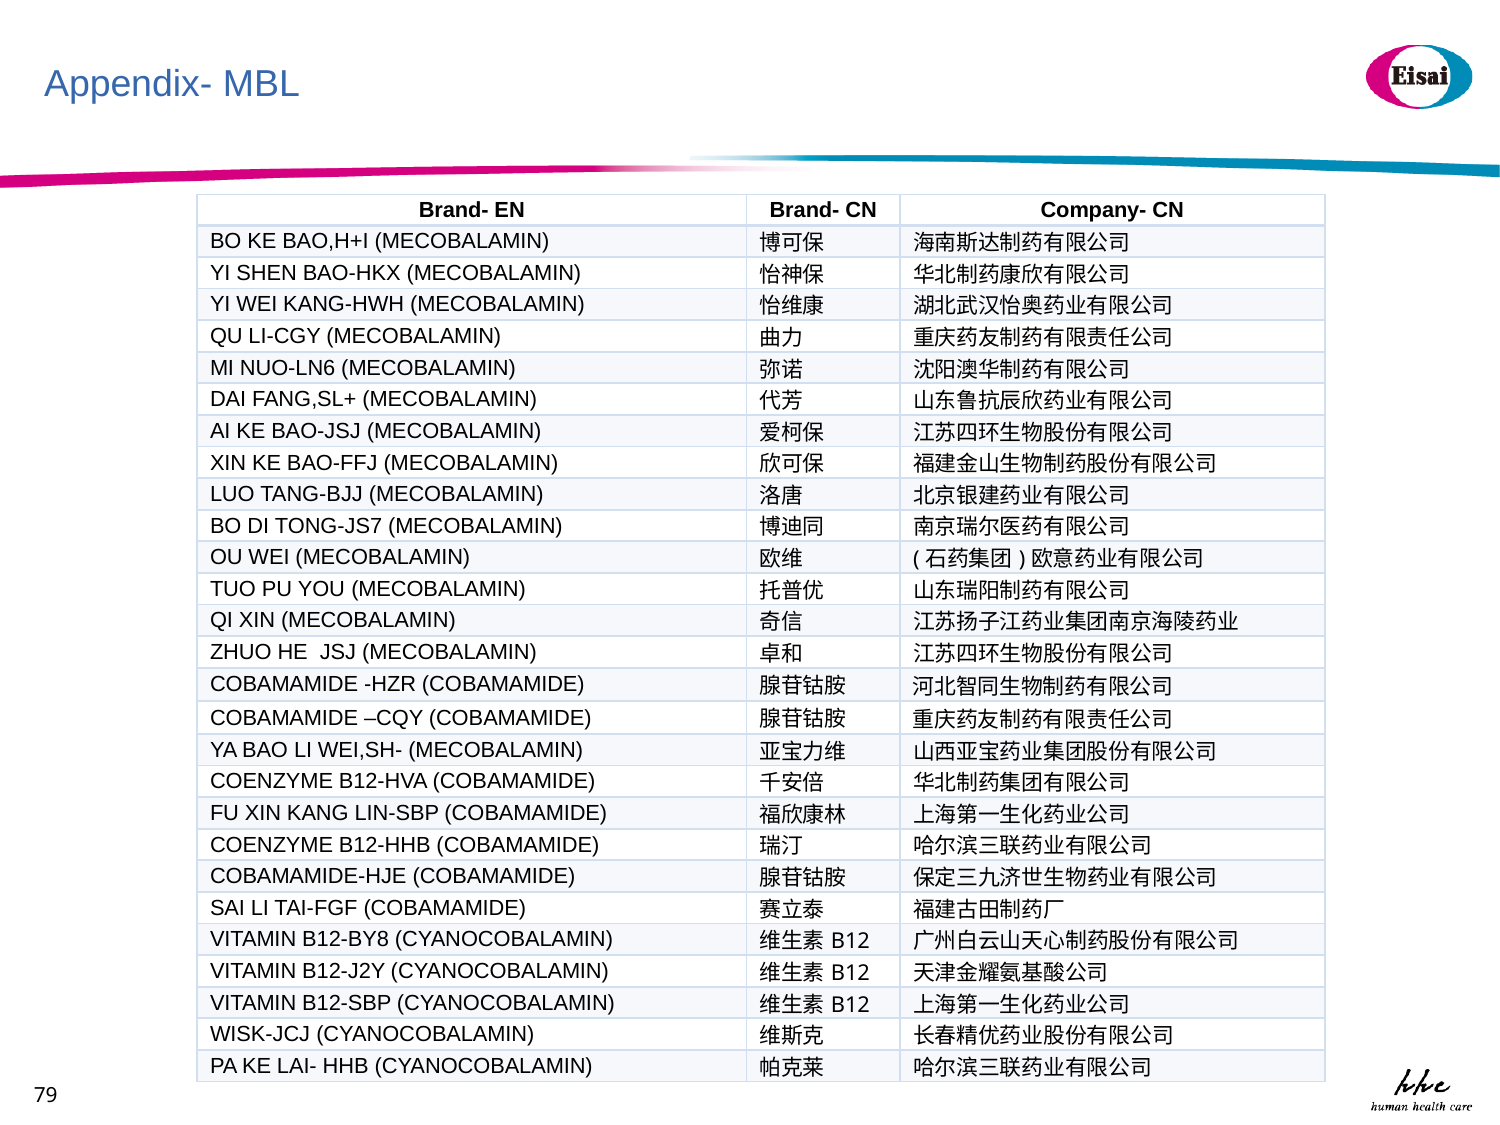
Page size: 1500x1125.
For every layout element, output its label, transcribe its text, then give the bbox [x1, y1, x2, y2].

picture [1436, 45, 1473, 70]
table_cell 代芳 [747, 384, 899, 414]
table_cell QU LI-CGY (MECOBALAMIN) [198, 321, 746, 351]
table_cell 欣可保 [747, 447, 899, 477]
table_cell 欧维 [747, 542, 899, 572]
table_cell 帕克莱 [747, 1051, 899, 1081]
table_cell 广州白云山天心制药股份有限公司 [901, 924, 1324, 954]
table_cell 湖北武汉怡奥药业有限公司 [901, 289, 1324, 319]
table_cell MI NUO-LN6 (MECOBALAMIN) [198, 353, 746, 382]
table_cell XIN KE BAO-FFJ (MECOBALAMIN) [198, 447, 746, 477]
table_cell 沈阳澳华制药有限公司 [901, 353, 1324, 382]
table_cell 哈尔滨三联药业有限公司 [901, 830, 1324, 859]
table_cell PA KE LAI- HHB (CYANOCOBALAMIN) [198, 1051, 746, 1081]
table_cell 维生素B12 [747, 956, 899, 986]
table_cell WISK-JCJ (CYANOCOBALAMIN) [198, 1019, 746, 1049]
table_cell 怡维康 [747, 289, 899, 319]
table_cell 千安倍 [747, 766, 899, 796]
table_cell 南京瑞尔医药有限公司 [901, 511, 1324, 540]
table_cell BO DI TONG-JS7 (MECOBALAMIN) [198, 511, 746, 540]
slide_number 79 [13, 1074, 78, 1115]
table_cell BO KE BAO,H+I (MECOBALAMIN) [198, 227, 746, 256]
table_cell 福建金山生物制药股份有限公司 [901, 447, 1324, 477]
table_cell LUO TANG-BJJ (MECOBALAMIN) [198, 479, 746, 509]
table_cell 曲力 [747, 321, 899, 351]
table_cell VITAMIN B12-SBP (CYANOCOBALAMIN) [198, 988, 746, 1017]
table_cell 华北制药集团有限公司 [901, 766, 1324, 796]
table_cell 天津金耀氨基酸公司 [901, 956, 1324, 986]
table_cell 博迪同 [747, 511, 899, 540]
table_cell 赛立泰 [747, 893, 899, 923]
table_cell 腺苷钴胺 [747, 702, 899, 733]
table_cell DAI FANG,SL+ (MECOBALAMIN) [198, 384, 746, 414]
table_cell (石药集团)欧意药业有限公司 [901, 542, 1324, 572]
table_cell SAI LI TAI-FGF (COBAMAMIDE) [198, 893, 746, 923]
table_cell 上海第一生化药业公司 [901, 988, 1324, 1017]
table_cell 腺苷钴胺 [747, 861, 899, 891]
table_cell AI KE BAO-JSJ (MECOBALAMIN) [198, 416, 746, 446]
table_cell COENZYME B12-HVA (COBAMAMIDE) [198, 766, 746, 796]
table_cell 怡神保 [747, 258, 899, 288]
table_cell 卓和 [747, 637, 899, 667]
table_cell VITAMIN B12-J2Y (CYANOCOBALAMIN) [198, 956, 746, 986]
table_cell YI WEI KANG-HWH (MECOBALAMIN) [198, 289, 746, 319]
table_cell COENZYME B12-HHB (COBAMAMIDE) [198, 830, 746, 859]
table_header Brand- EN [198, 195, 746, 224]
table_cell 亚宝力维 [747, 735, 899, 765]
table_cell 江苏四环生物股份有限公司 [901, 637, 1324, 667]
table_cell 洛唐 [747, 479, 899, 509]
table_cell 爱柯保 [747, 416, 899, 446]
table_cell 保定三九济世生物药业有限公司 [901, 861, 1324, 891]
table_cell OU WEI (MECOBALAMIN) [198, 542, 746, 572]
title Appendix- MBL [29, 0, 1341, 165]
table_cell 维斯克 [747, 1019, 899, 1049]
table_cell 山东鲁抗辰欣药业有限公司 [901, 384, 1324, 414]
table_cell 河北智同生物制药有限公司 [901, 669, 1324, 700]
table_cell 重庆药友制药有限责任公司 [901, 702, 1324, 733]
table_cell YA BAO LI WEI,SH- (MECOBALAMIN) [198, 735, 746, 765]
table_cell TUO PU YOU (MECOBALAMIN) [198, 574, 746, 604]
table_cell 维生素B12 [747, 988, 899, 1017]
table_cell 弥诺 [747, 353, 899, 382]
table_cell YI SHEN BAO-HKX (MECOBALAMIN) [198, 258, 746, 288]
table_cell VITAMIN B12-BY8 (CYANOCOBALAMIN) [198, 924, 746, 954]
table_cell COBAMAMIDE -HZR (COBAMAMIDE) [198, 669, 746, 700]
table_cell 海南斯达制药有限公司 [901, 227, 1324, 256]
table_cell 江苏四环生物股份有限公司 [901, 416, 1324, 446]
table_cell ZHUO HE JSJ (MECOBALAMIN) [198, 637, 746, 667]
table_cell 华北制药康欣有限公司 [901, 258, 1324, 288]
table_cell 维生素B12 [747, 924, 899, 954]
table_cell FU XIN KANG LIN-SBP (COBAMAMIDE) [198, 798, 746, 828]
picture [1371, 1069, 1473, 1111]
table_cell 北京银建药业有限公司 [901, 479, 1324, 509]
picture [0, 152, 1500, 191]
table_cell 重庆药友制药有限责任公司 [901, 321, 1324, 351]
table_header Brand- CN [747, 195, 899, 224]
table_cell 博可保 [747, 227, 899, 256]
picture [1366, 45, 1450, 110]
table_cell 山东瑞阳制药有限公司 [901, 574, 1324, 604]
table_cell 上海第一生化药业公司 [901, 798, 1324, 828]
table_cell 福欣康林 [747, 798, 899, 828]
picture [1341, 152, 1500, 164]
table_cell 托普优 [747, 574, 899, 604]
table_cell COBAMAMIDE-HJE (COBAMAMIDE) [198, 861, 746, 891]
picture [1424, 83, 1473, 110]
table_cell 奇信 [747, 605, 899, 635]
table_cell 江苏扬子江药业集团南京海陵药业 [901, 605, 1324, 635]
table_header Company- CN [901, 195, 1324, 224]
table_cell 福建古田制药厂 [901, 893, 1324, 923]
table_cell 长春精优药业股份有限公司 [901, 1019, 1324, 1049]
table_cell 哈尔滨三联药业有限公司 [901, 1051, 1324, 1081]
table_cell 瑞汀 [747, 830, 899, 859]
table_cell 腺苷钴胺 [747, 669, 899, 700]
table_cell 山西亚宝药业集团股份有限公司 [901, 735, 1324, 765]
table_cell QI XIN (MECOBALAMIN) [198, 605, 746, 635]
table_cell COBAMAMIDE –CQY (COBAMAMIDE) [198, 702, 746, 733]
